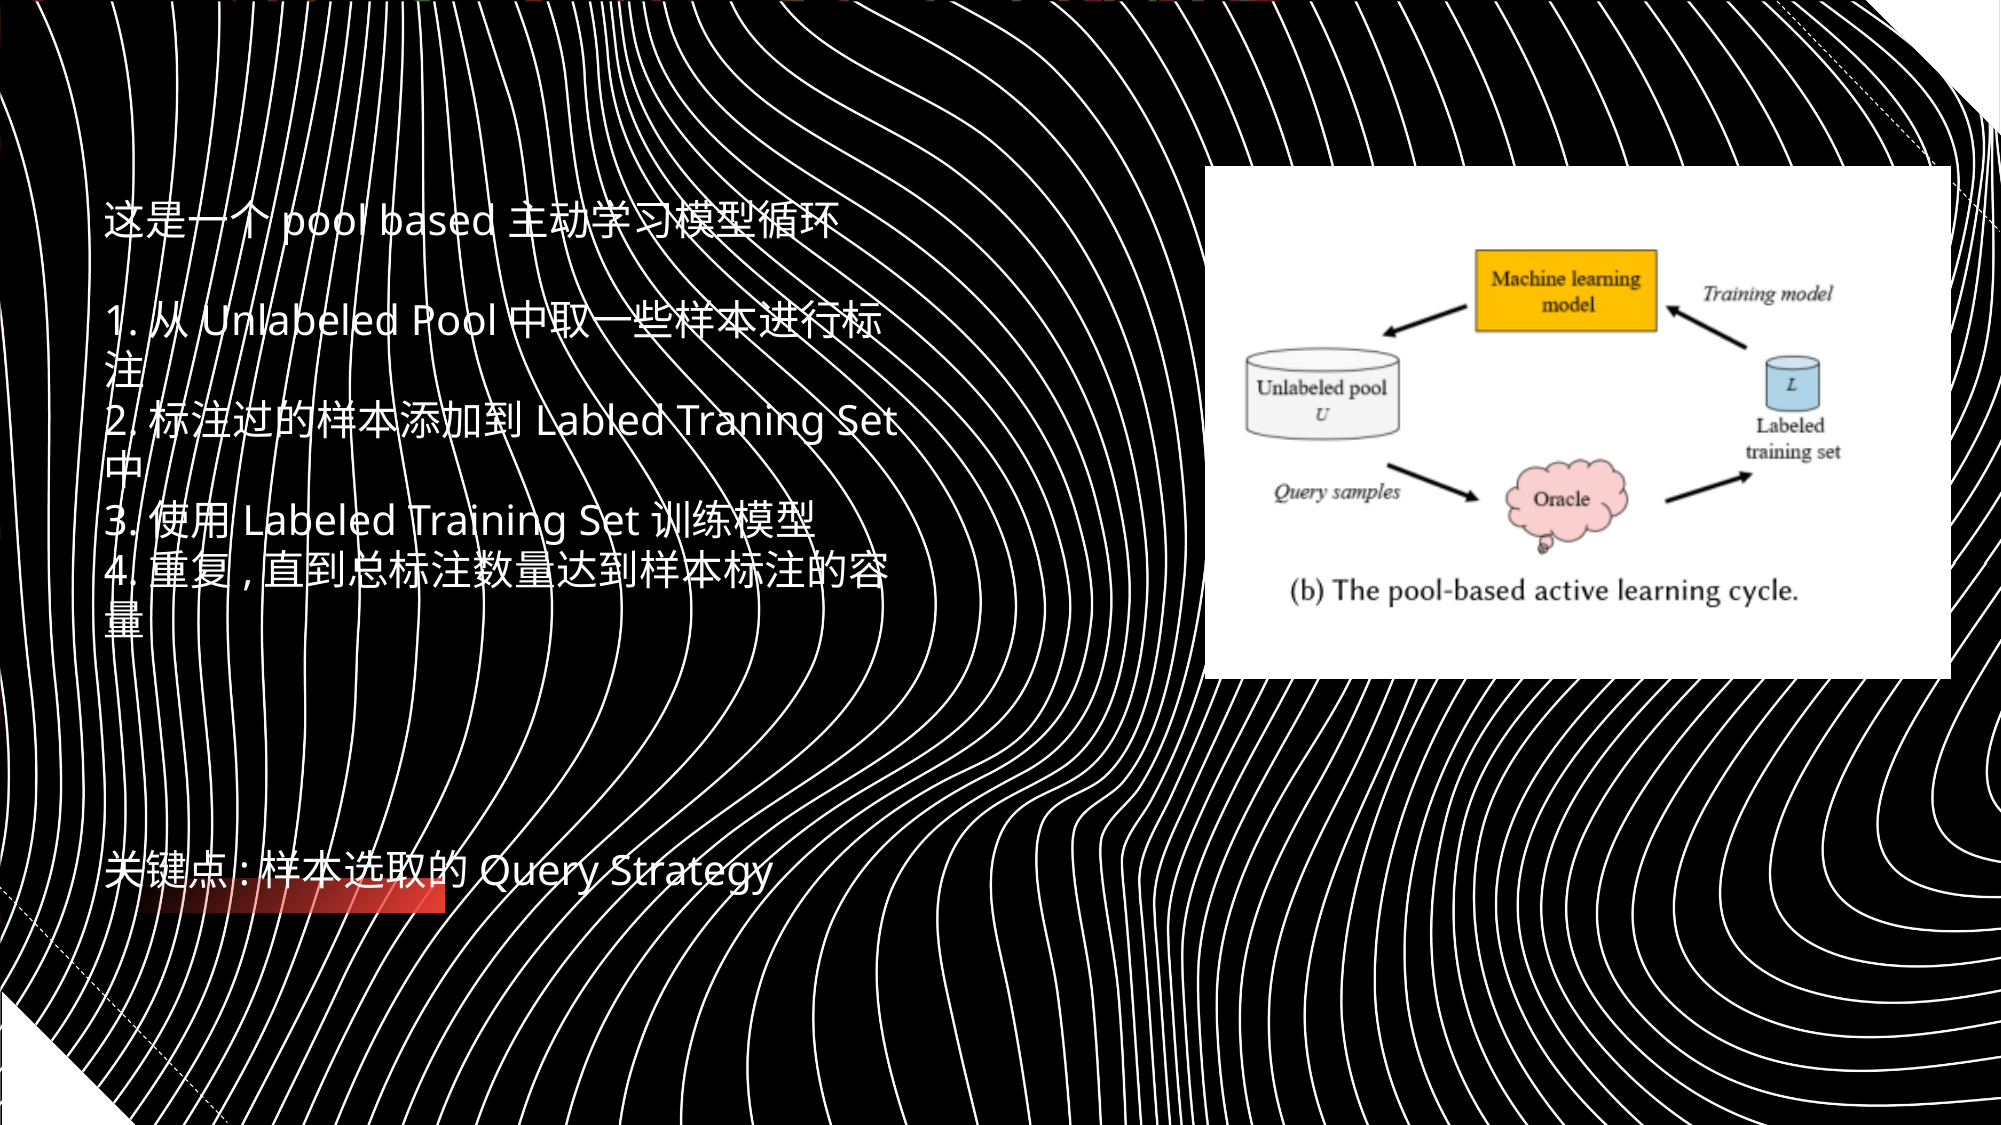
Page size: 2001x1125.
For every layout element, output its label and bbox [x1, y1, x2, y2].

text_box [1771, 0, 2000, 233]
picture [0, 0, 2001, 1125]
text_box [0, 885, 228, 1123]
